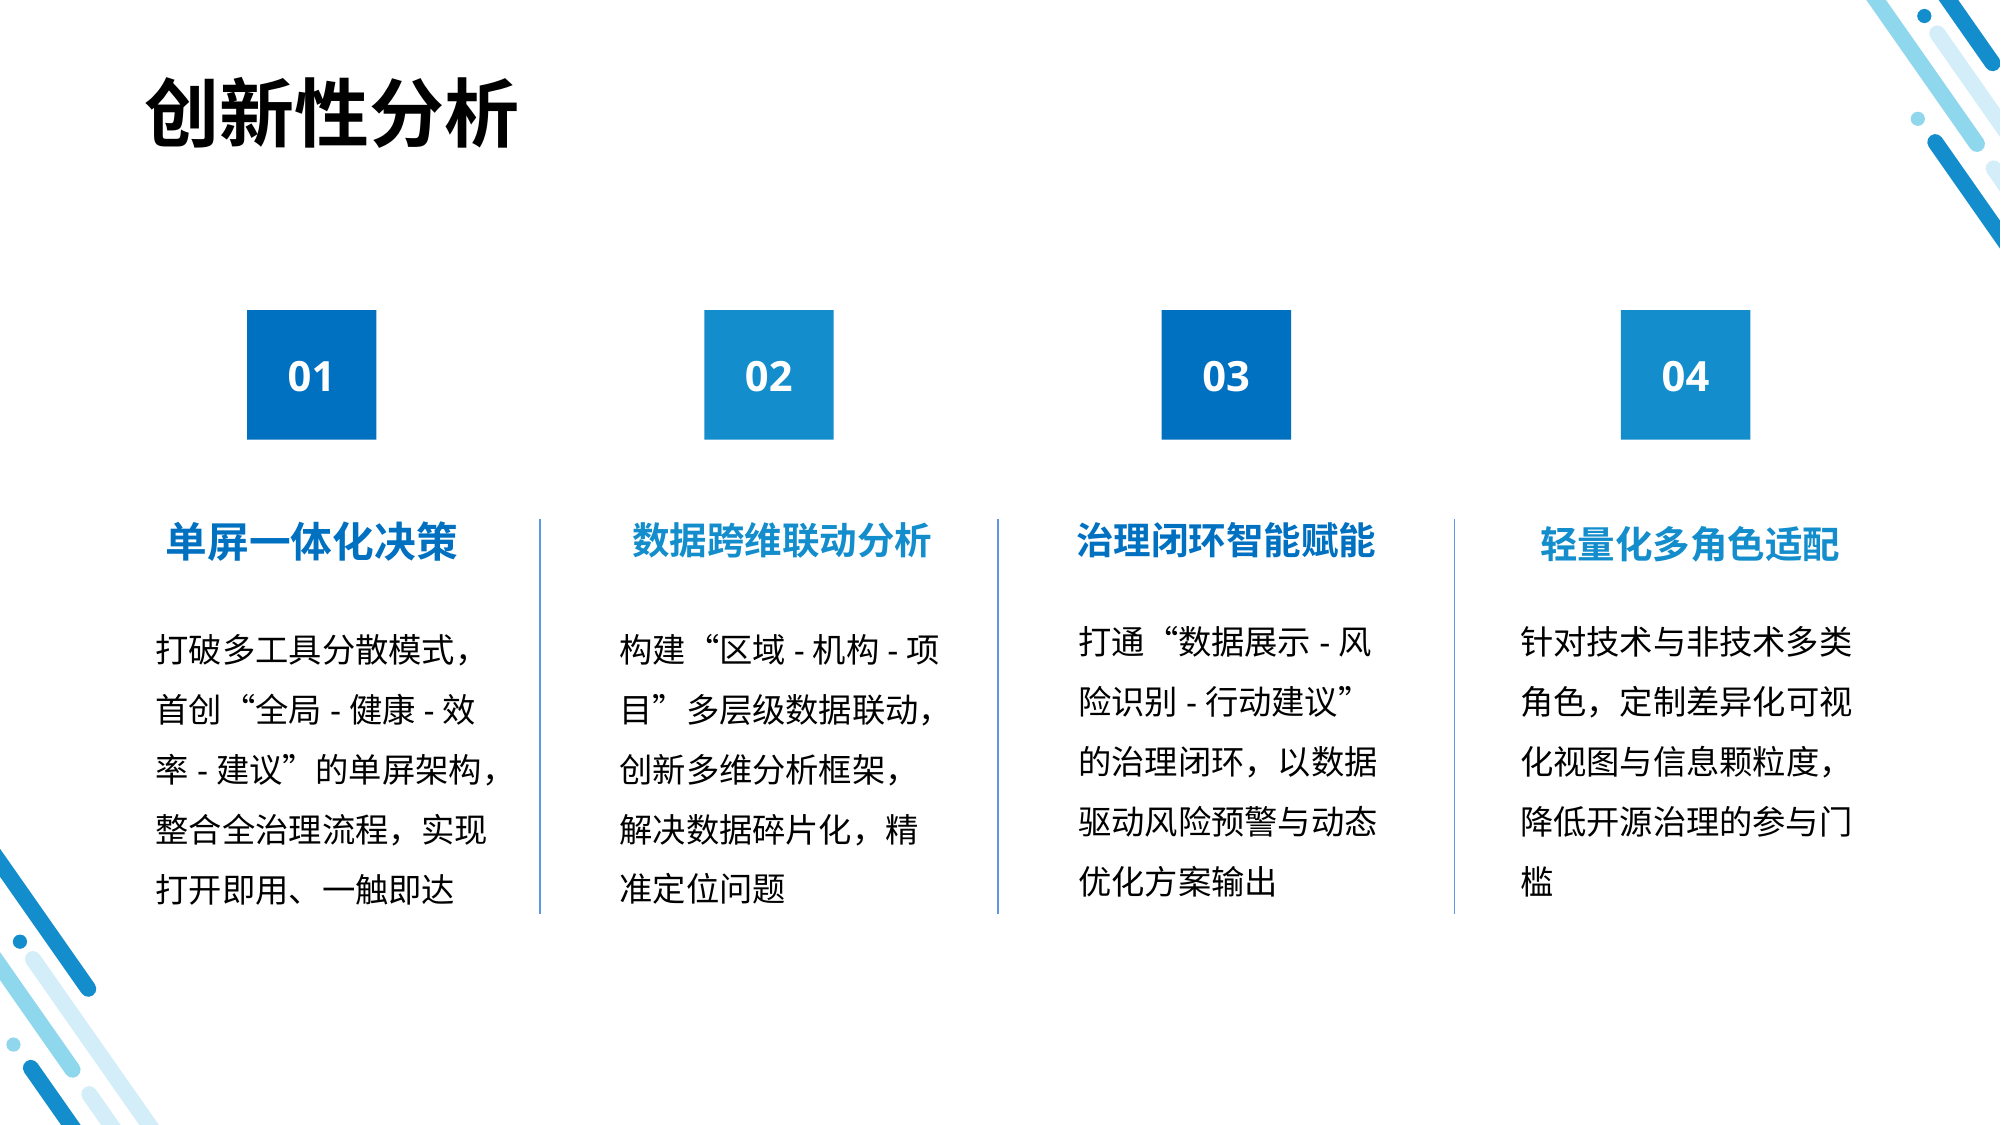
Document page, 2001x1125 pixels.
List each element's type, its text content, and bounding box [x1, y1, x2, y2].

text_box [1855, 0, 2000, 461]
text_box 04 [1620, 309, 1751, 441]
text_box 构建“区域-机构-项目”多层级数据联动，创新多维分析框架，解决数据碎片化，精准定位问题 [619, 609, 947, 987]
text_box 01 [246, 309, 378, 441]
text_box 02 [703, 309, 835, 441]
text_box 治理闭环智能赋能 [1063, 497, 1390, 563]
text_box 单屏一体化决策 [148, 500, 475, 566]
text_box 针对技术与非技术多类角色，定制差异化可视化视图与信息颗粒度，降低开源治理的参与门槛 [1520, 601, 1879, 979]
text_box 数据跨维联动分析 [619, 497, 946, 563]
text_box 03 [1161, 309, 1292, 441]
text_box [0, 695, 188, 1125]
text_box 打破多工具分散模式，首创“全局-健康-效率-建议”的单屏架构，整合全治理流程，实现打开即用、一触即达 [155, 609, 493, 987]
text_box 轻量化多角色适配 [1520, 500, 1861, 566]
title 创新性分析 [143, 55, 1855, 158]
text_box 打通“数据展示-风险识别-行动建议”的治理闭环，以数据驱动风险预警与动态优化方案输出 [1078, 601, 1405, 979]
